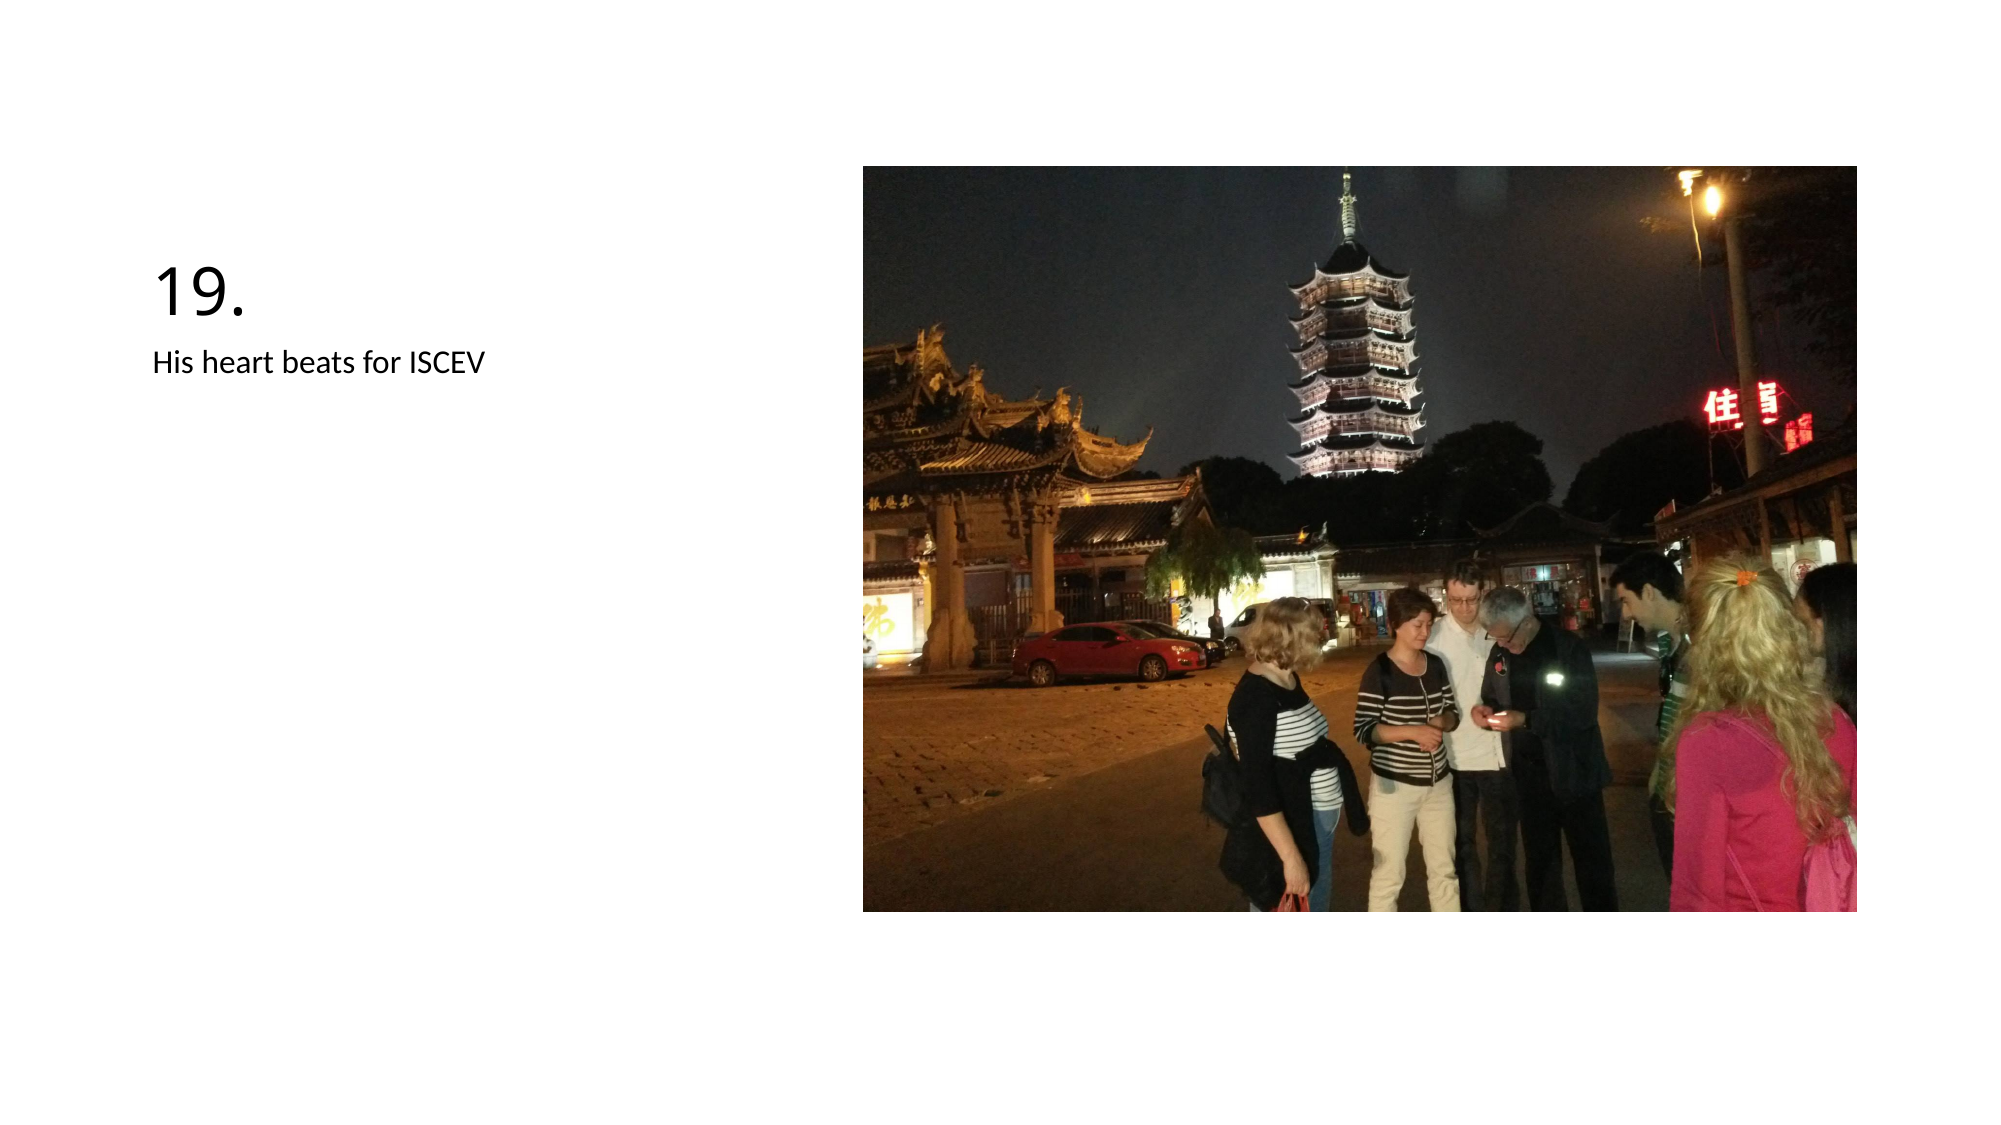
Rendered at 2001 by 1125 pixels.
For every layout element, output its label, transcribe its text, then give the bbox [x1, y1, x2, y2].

title 19. [137, 75, 783, 337]
picture [863, 166, 1857, 912]
list His heart beats for ISCEV [137, 337, 783, 963]
